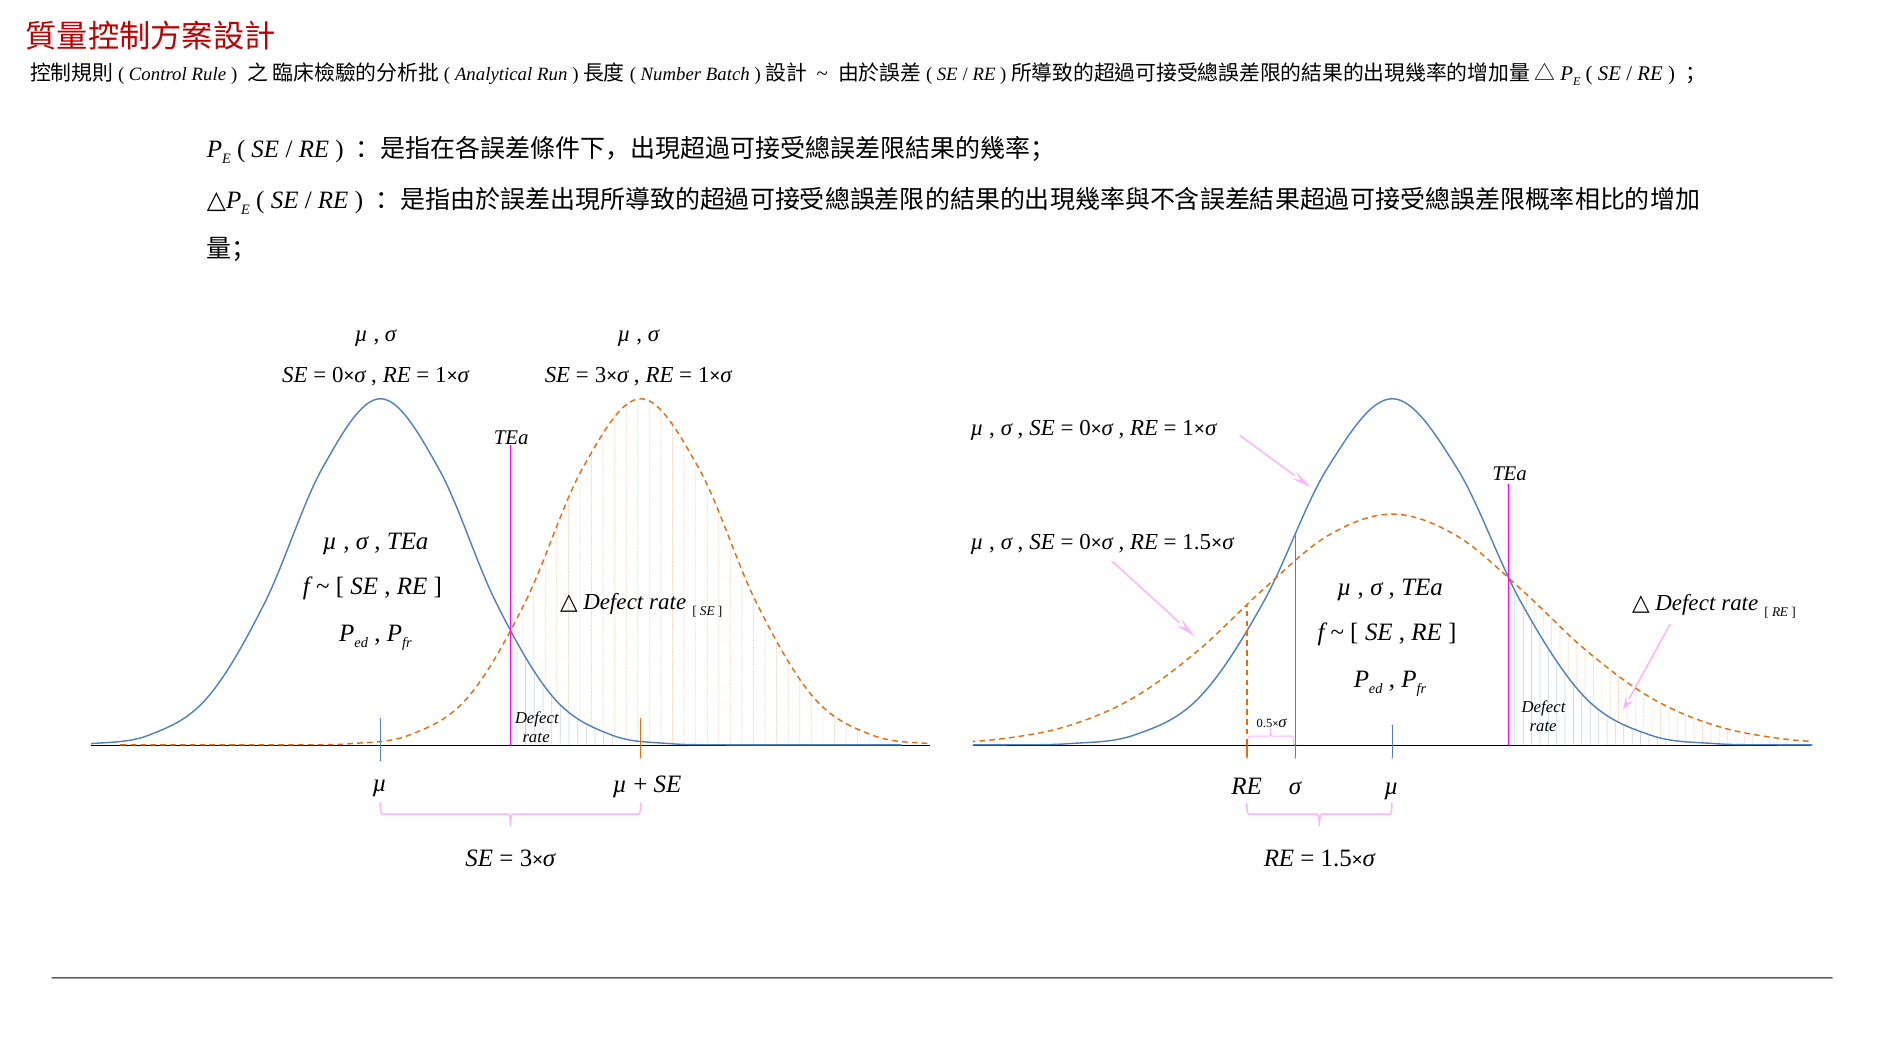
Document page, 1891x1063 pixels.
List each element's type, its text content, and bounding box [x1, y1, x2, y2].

text_box 質量控制方案設計 [10, 9, 1045, 62]
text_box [951, 377, 1830, 880]
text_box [69, 296, 948, 880]
text_box PE ( SE / RE ) ：是指在各誤差條件下，出現超過可接受總誤差限結果的幾率； △PE ( SE / RE ) ：是指由於誤差出現所導致的超過可接受總誤差限的結果的出現幾率與不含誤差結果超過可接受總誤差限概率相比的增加量； [192, 107, 1753, 270]
text_box 控制規則( Control Rule ) 之 臨床檢驗的分析批( Analytical Run )長度( Number Batch )設計 ~ 由於誤差( SE / RE )所導致的超過可接受總誤差限的結果的出現幾率的增加量 △PE ( SE / RE ) ； [15, 52, 1862, 96]
